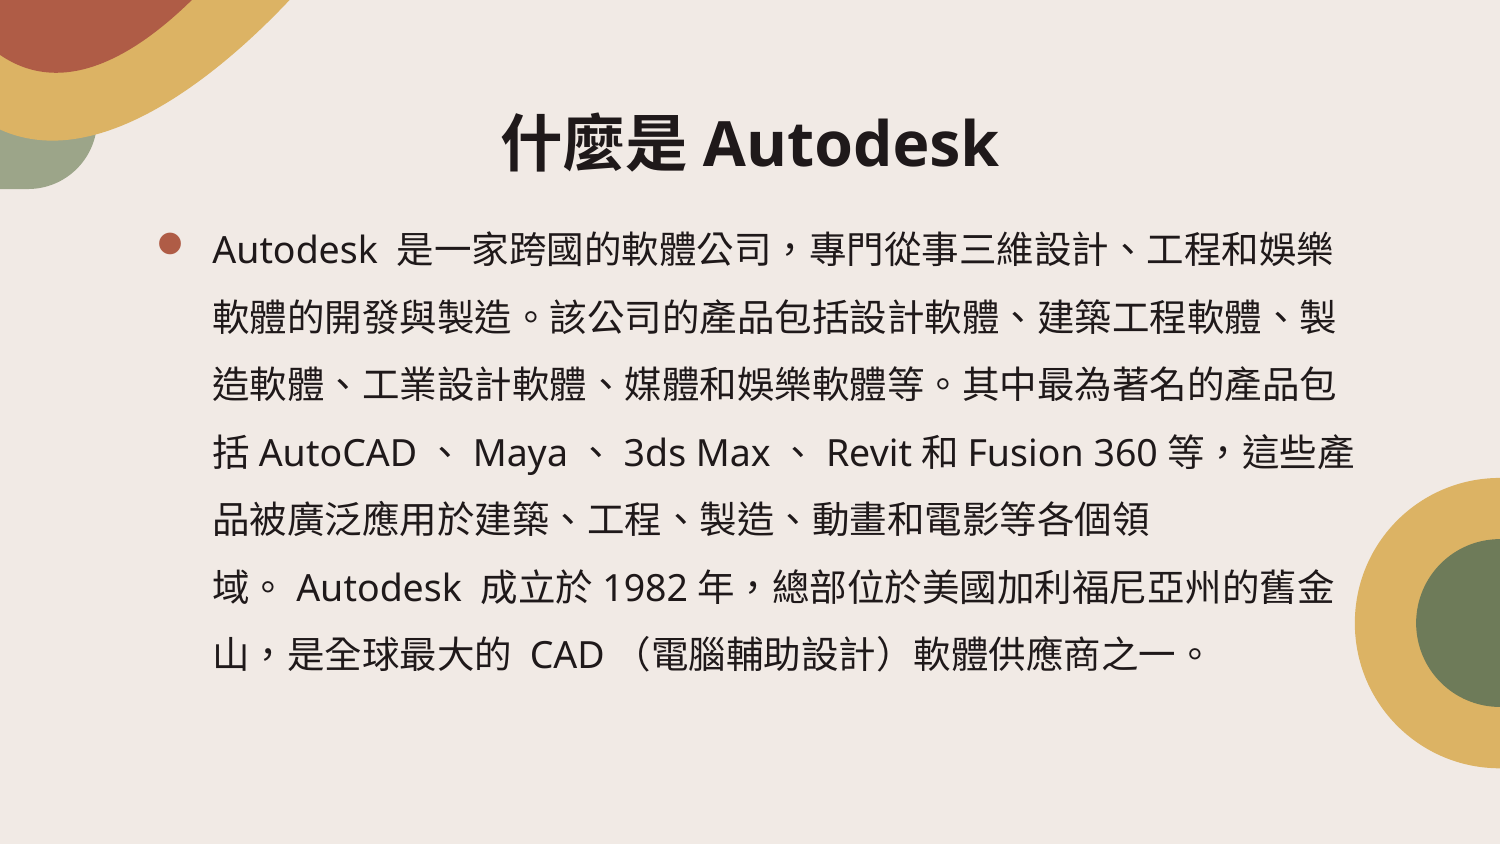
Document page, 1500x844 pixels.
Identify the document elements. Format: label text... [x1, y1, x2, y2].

title 什麼是Autodesk [118, 88, 1382, 167]
list Autodesk 是一家跨國的軟體公司，專門從事三維設計、工程和娛樂軟體的開發與製造。該公司的產品包括設計軟體、建築工程軟體、製造軟體、工業設計軟體、媒體和娛樂軟體等。其中最為著名的產品包括AutoCAD、Maya、3ds Max、Revit和Fusion 360等，這些產品被廣泛應用於建築、工程、製造、動畫和電影等各個領域。Autodesk 成立於1982年，總部位於美國加利福尼亞州的舊金山，是全球最大的 CAD（電腦輔助設計）軟體供應商之一。 [118, 189, 1382, 756]
